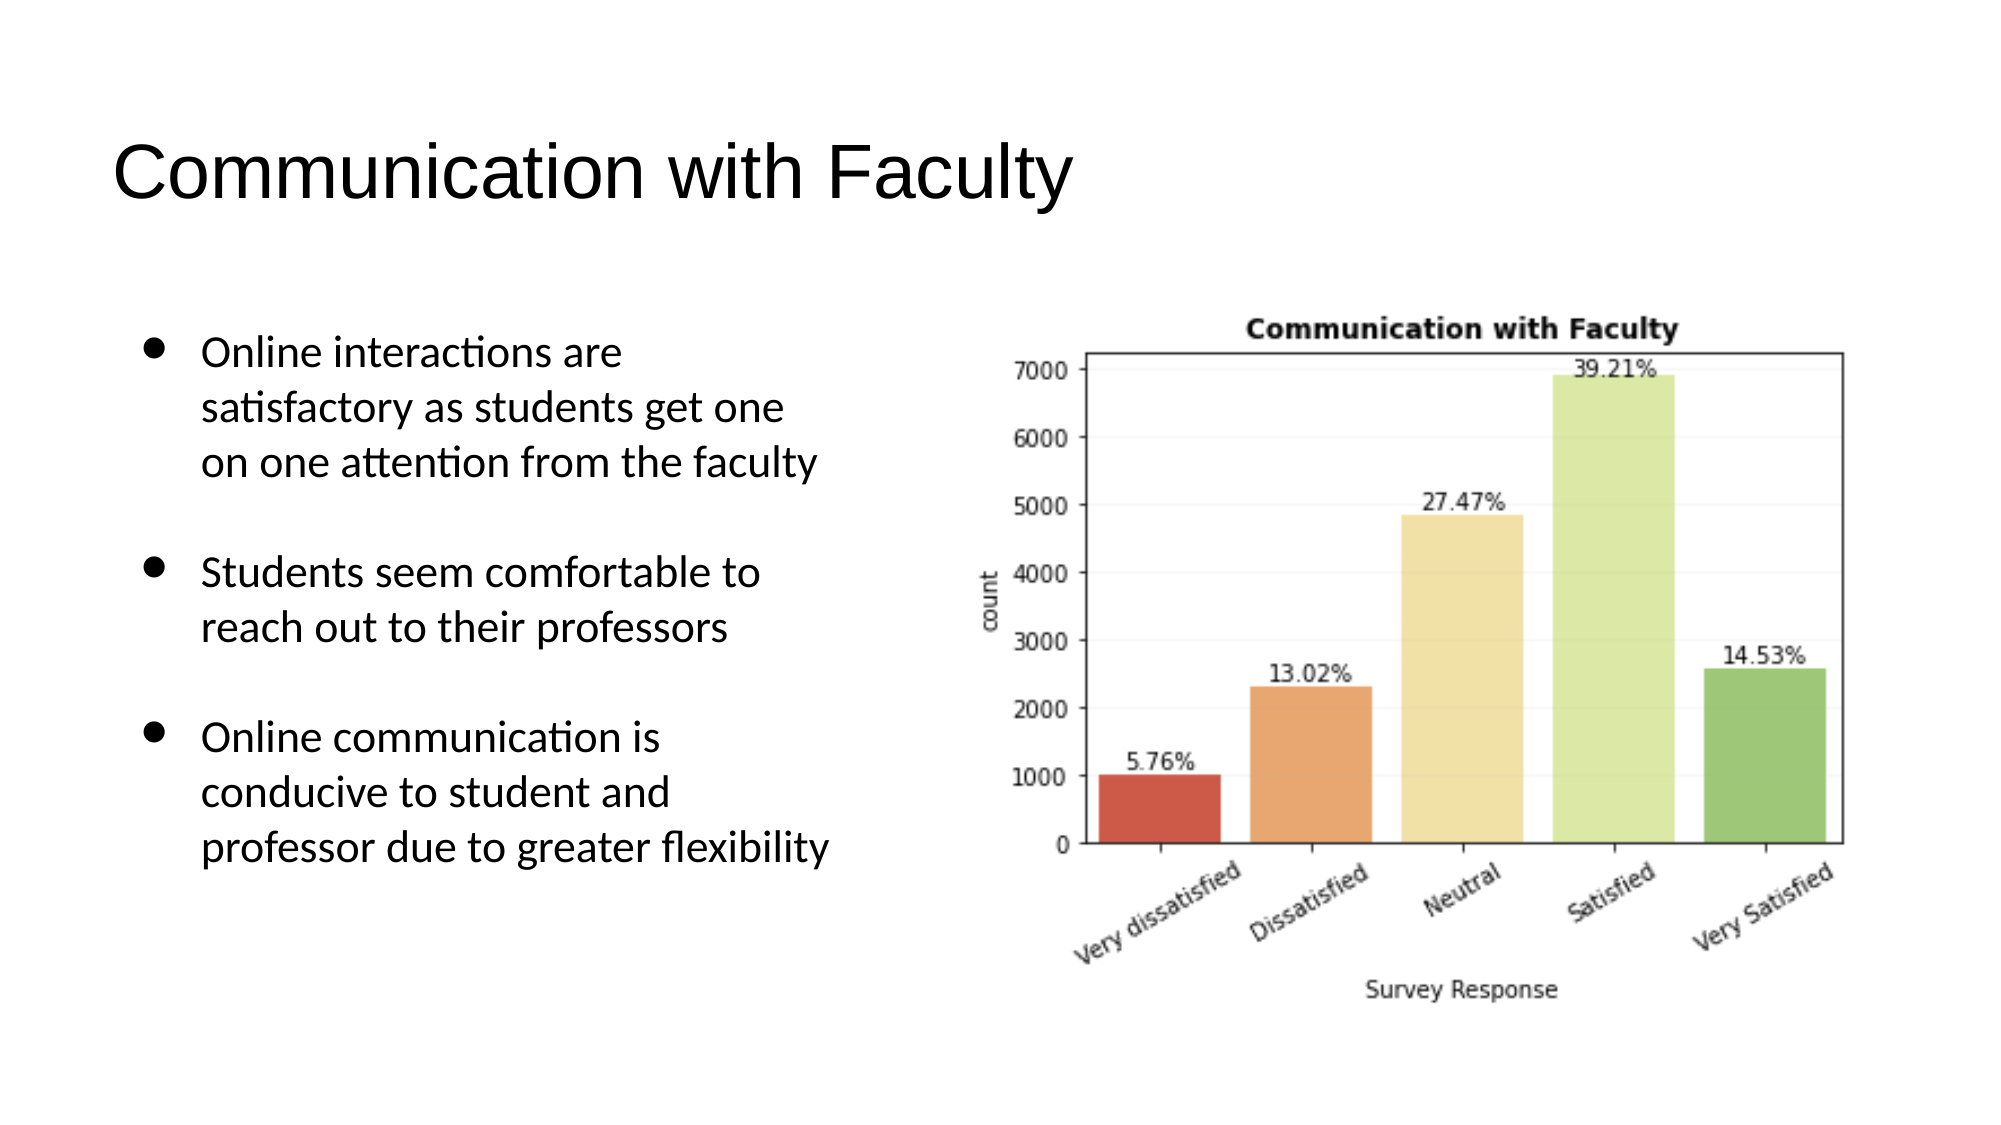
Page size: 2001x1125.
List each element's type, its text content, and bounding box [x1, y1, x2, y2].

picture [964, 301, 1857, 1019]
text_box Online interactions are satisfactory as students get one on one attention from the faculty Students seem comfortable to reach out to their professors Online communication is conducive to student and professor due to greater flexibility [110, 307, 853, 997]
title Communication with Faculty [97, 65, 1823, 283]
